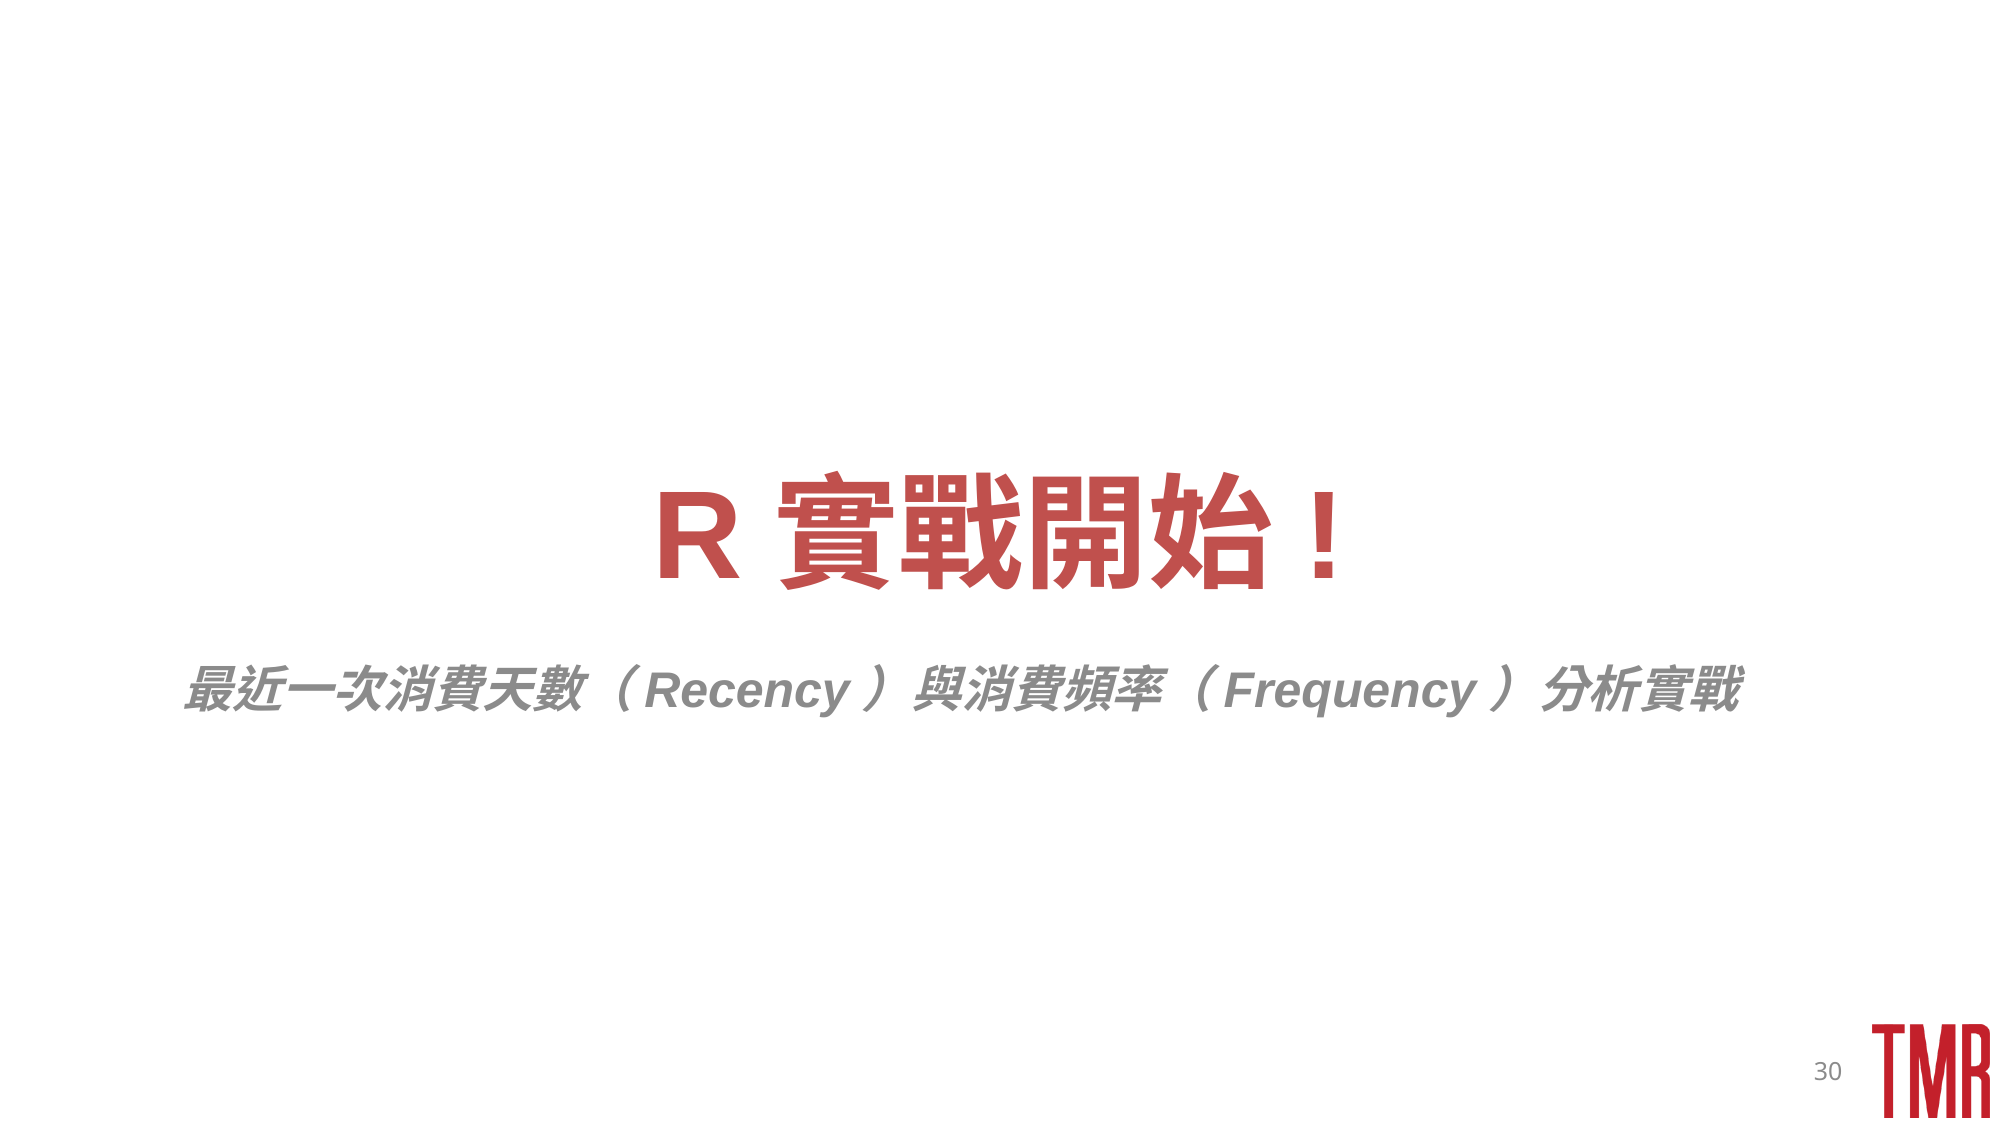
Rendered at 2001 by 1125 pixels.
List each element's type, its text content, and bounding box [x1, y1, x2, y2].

slide_number 30 [1412, 1042, 1863, 1103]
title R實戰開始! [136, 240, 1862, 616]
picture [1872, 1024, 1990, 1118]
list 最近一次消費天數（Recency）與消費頻率（Frequency）分析實戰 [162, 654, 1888, 901]
